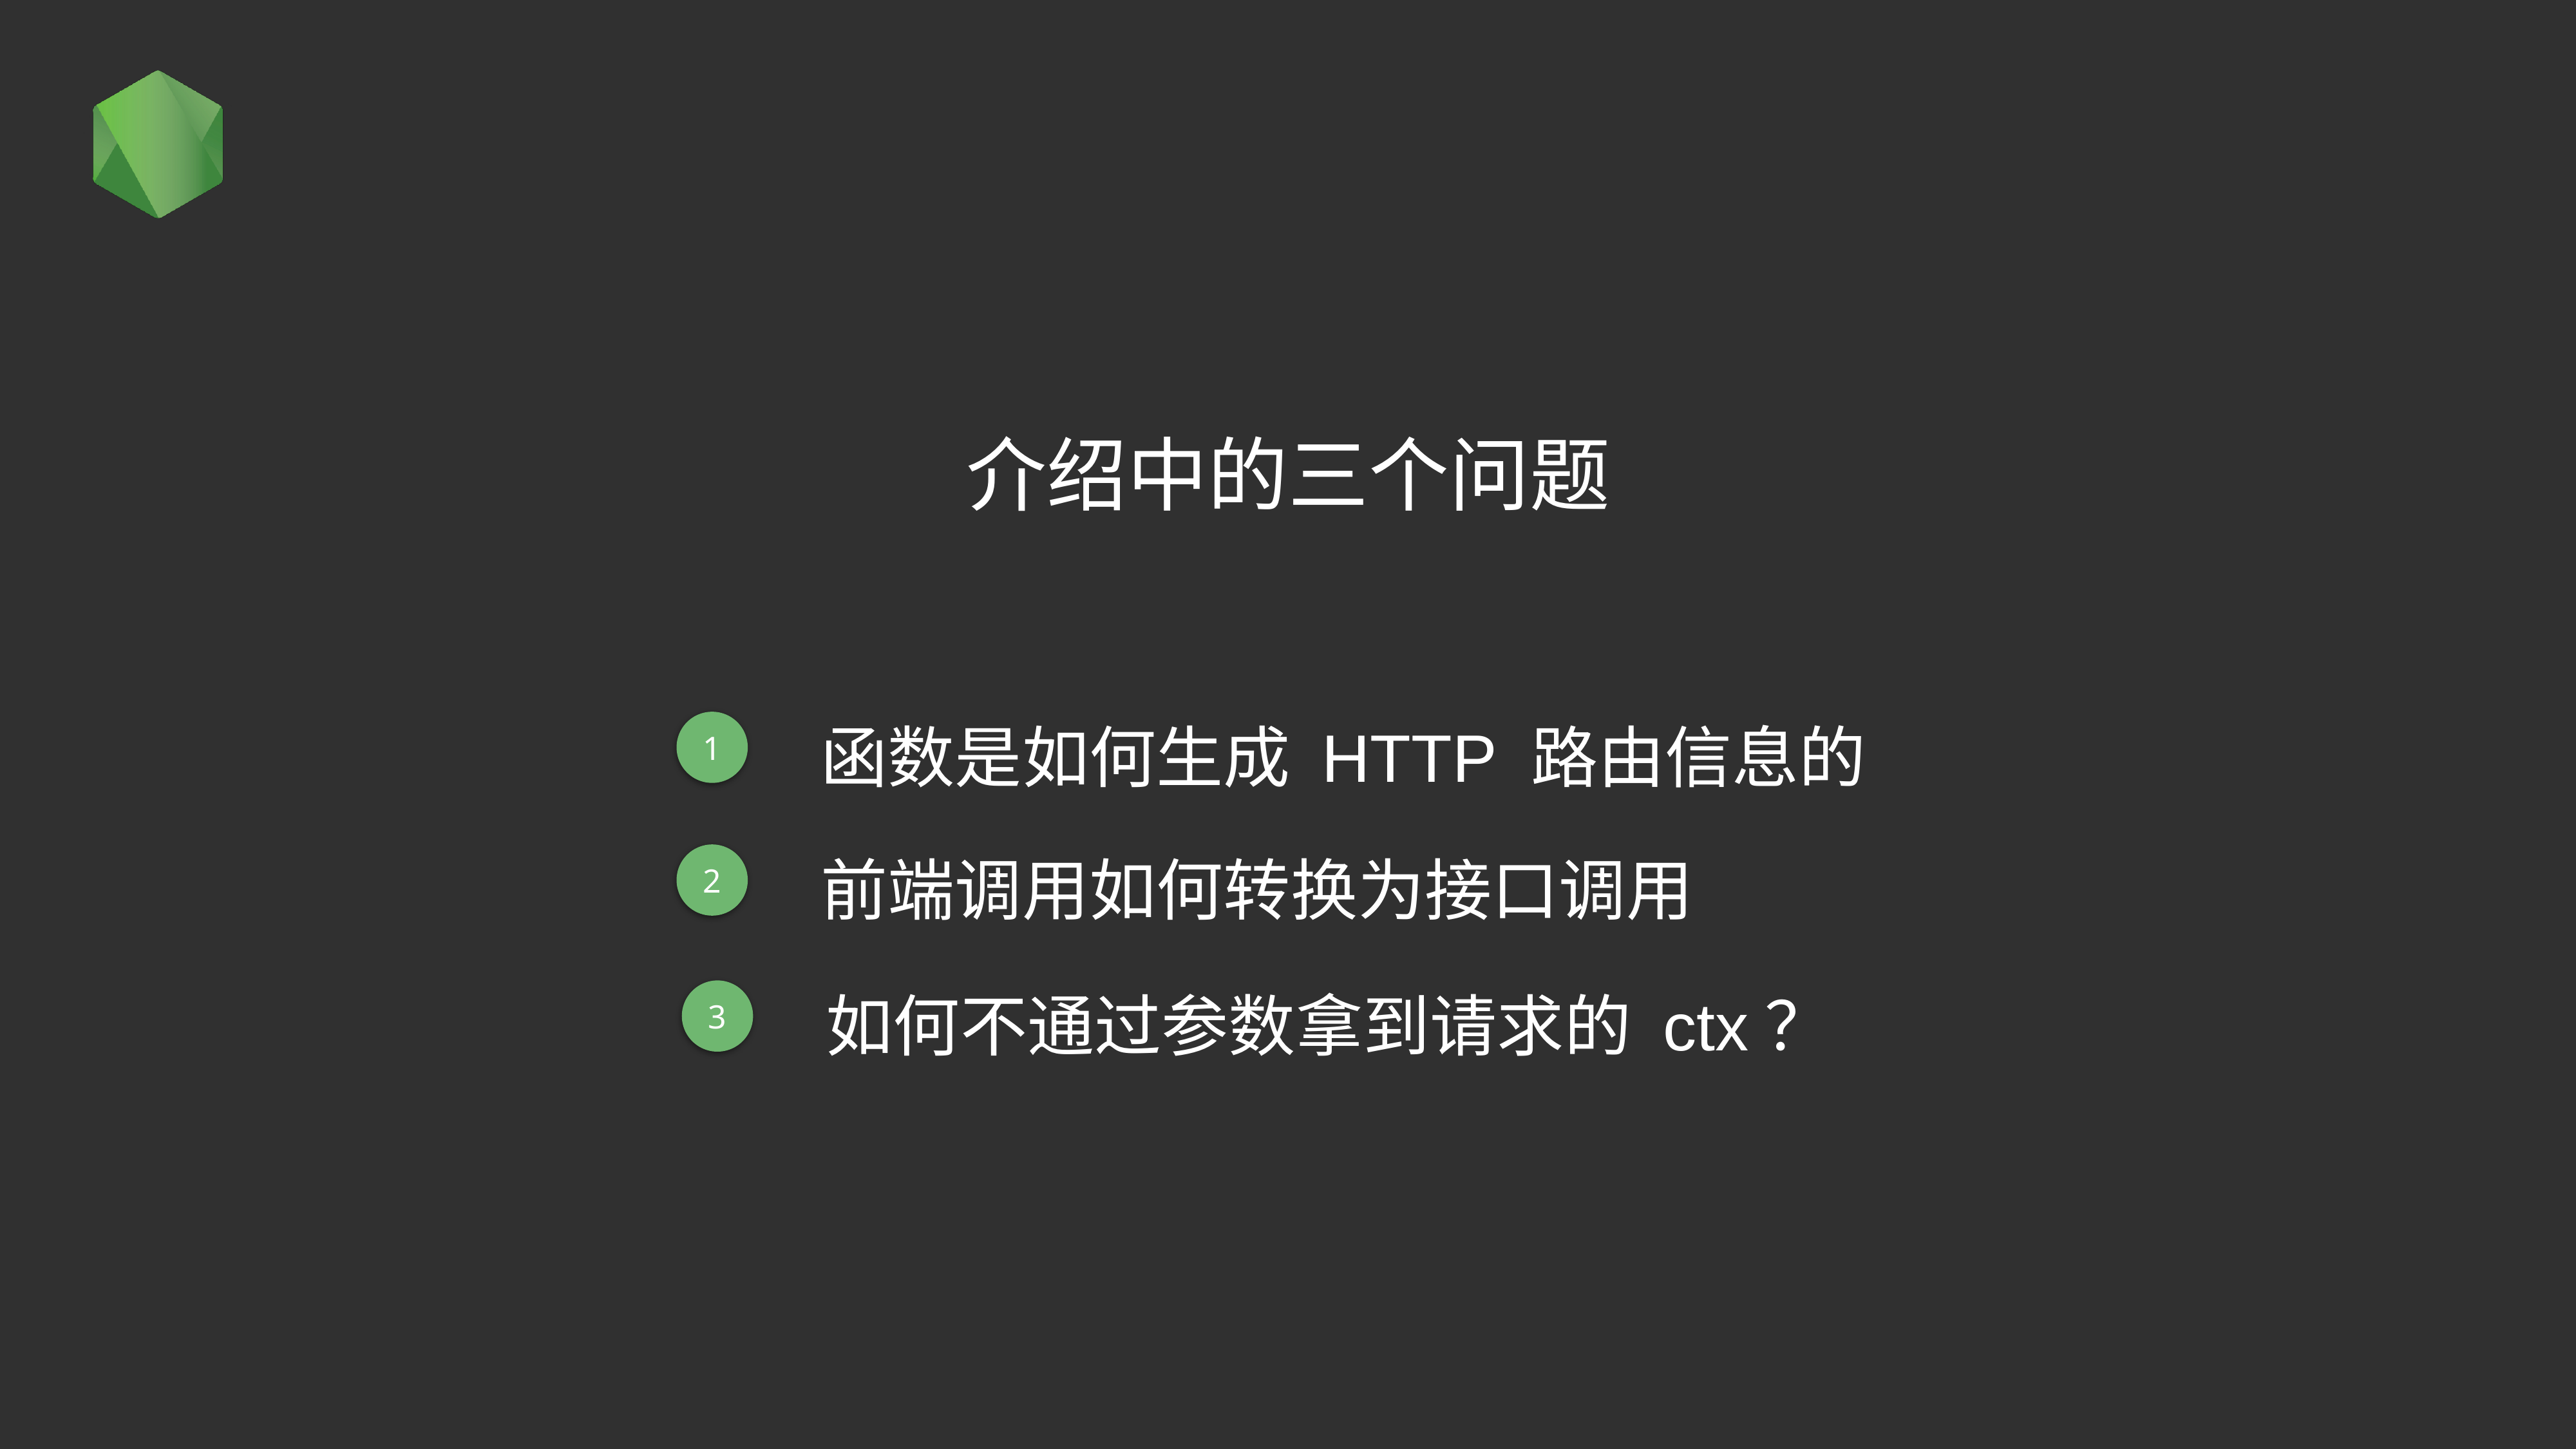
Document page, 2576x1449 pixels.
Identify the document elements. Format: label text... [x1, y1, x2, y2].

text_box 前端调用如何转换为接口调用 [815, 826, 1900, 934]
text_box 介绍中的三个问题 [960, 419, 1616, 526]
text_box 如何不通过参数拿到请求的 ctx？ [820, 962, 1895, 1070]
picture [84, 70, 232, 219]
text_box 2 [676, 844, 748, 916]
text_box 函数是如何生成 HTTP 路由信息的 [815, 694, 1900, 801]
text_box 1 [676, 712, 748, 783]
text_box 3 [681, 980, 753, 1052]
